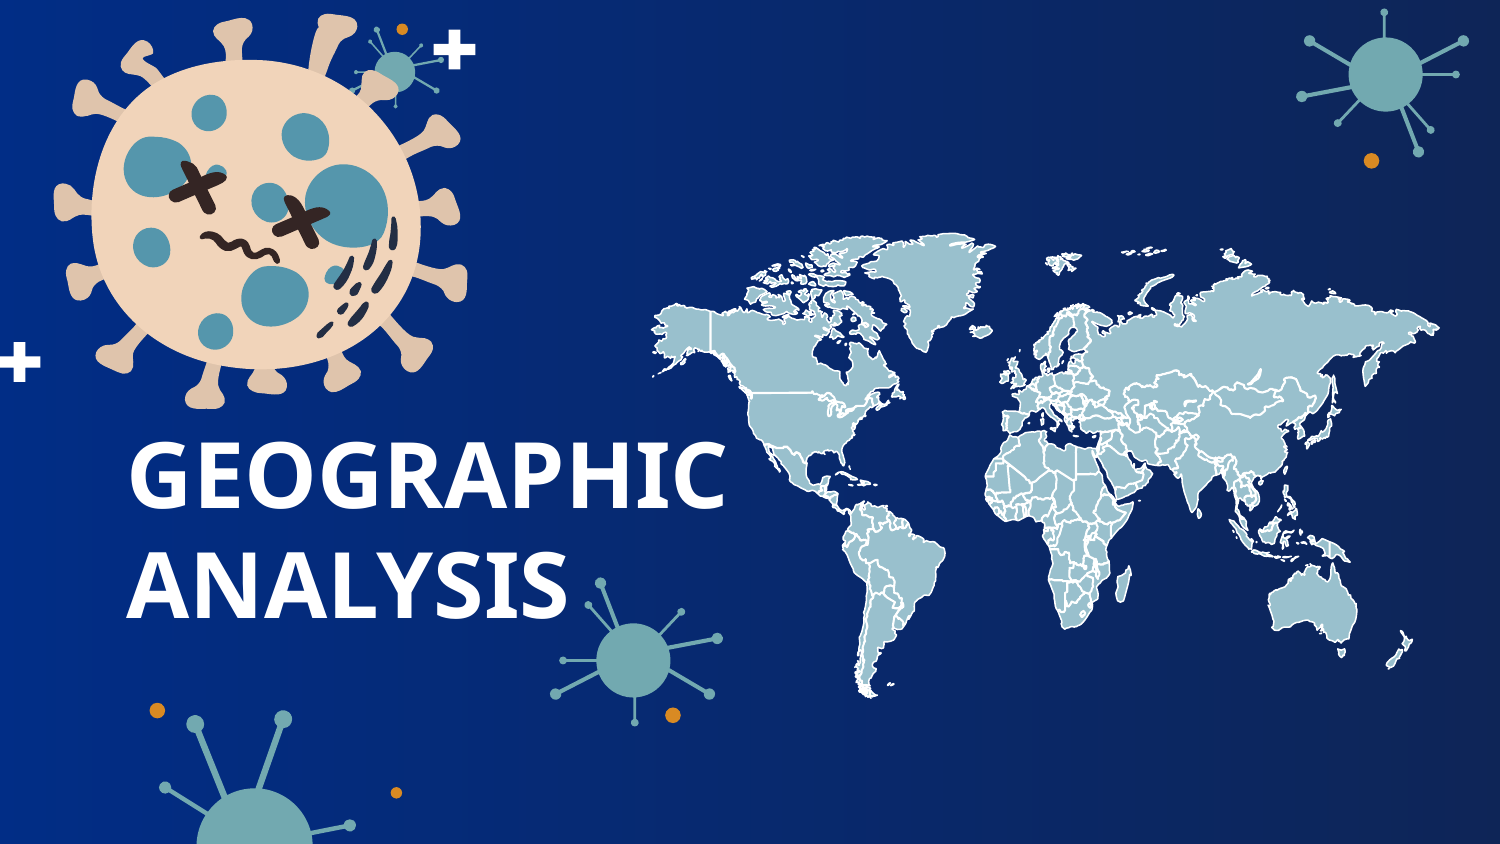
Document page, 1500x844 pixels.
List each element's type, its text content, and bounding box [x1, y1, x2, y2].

title GEOGRAPHIC ANALYSIS [111, 335, 899, 718]
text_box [0, 9, 476, 415]
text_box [651, 233, 1440, 699]
